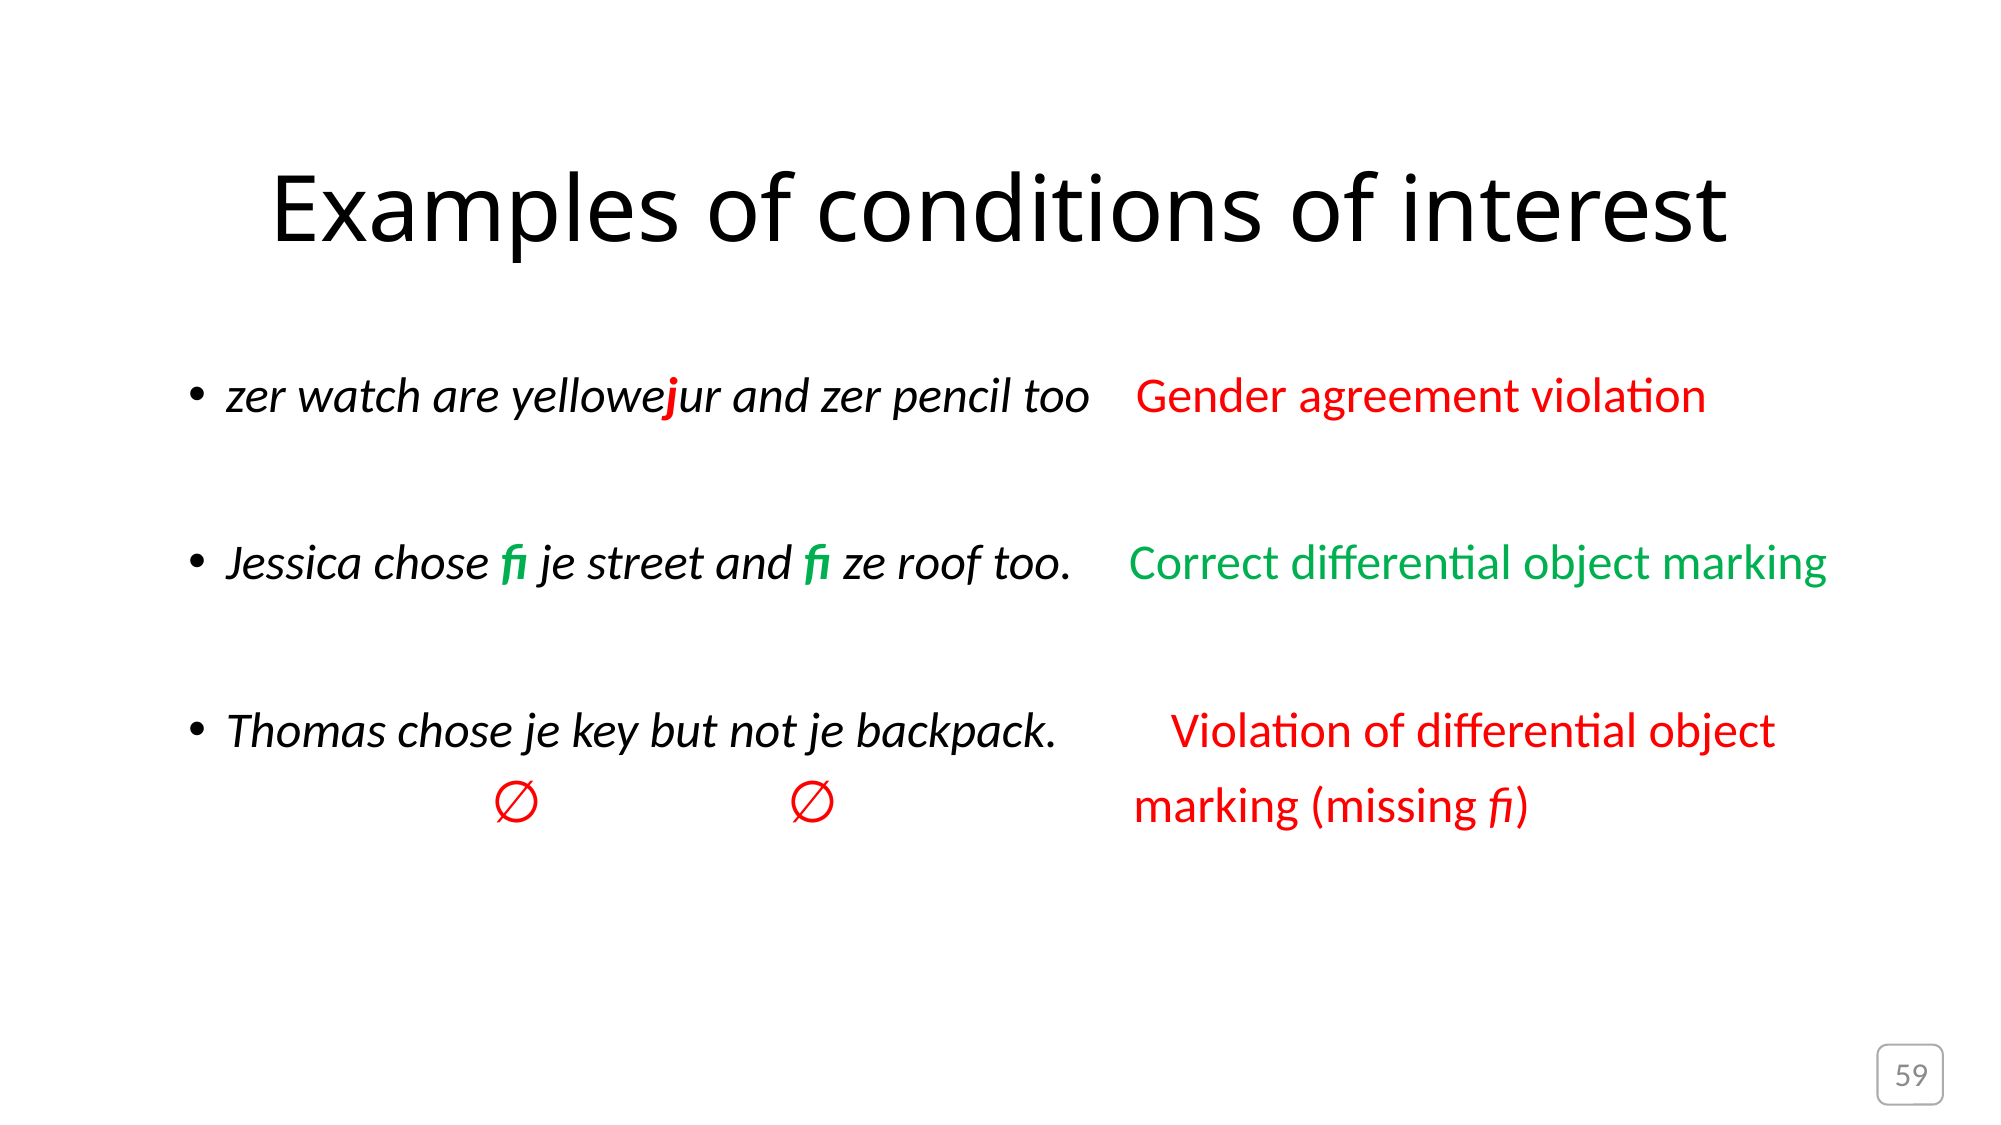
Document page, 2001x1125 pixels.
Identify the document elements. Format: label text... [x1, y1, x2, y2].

text_box ∅ [476, 757, 538, 842]
slide_number 59 [1493, 1042, 1943, 1103]
title Examples of conditions of interest [137, 103, 1863, 321]
text_box ∅ [772, 757, 834, 842]
list zer watch are yellowejur and zer pencil too Gender agreement violation Jessica chose fi je street and fi ze roof too. Correct differential object marking Thomas chose je key but not je backpack. Violation of differential object marking (missing fi) [173, 361, 1930, 947]
